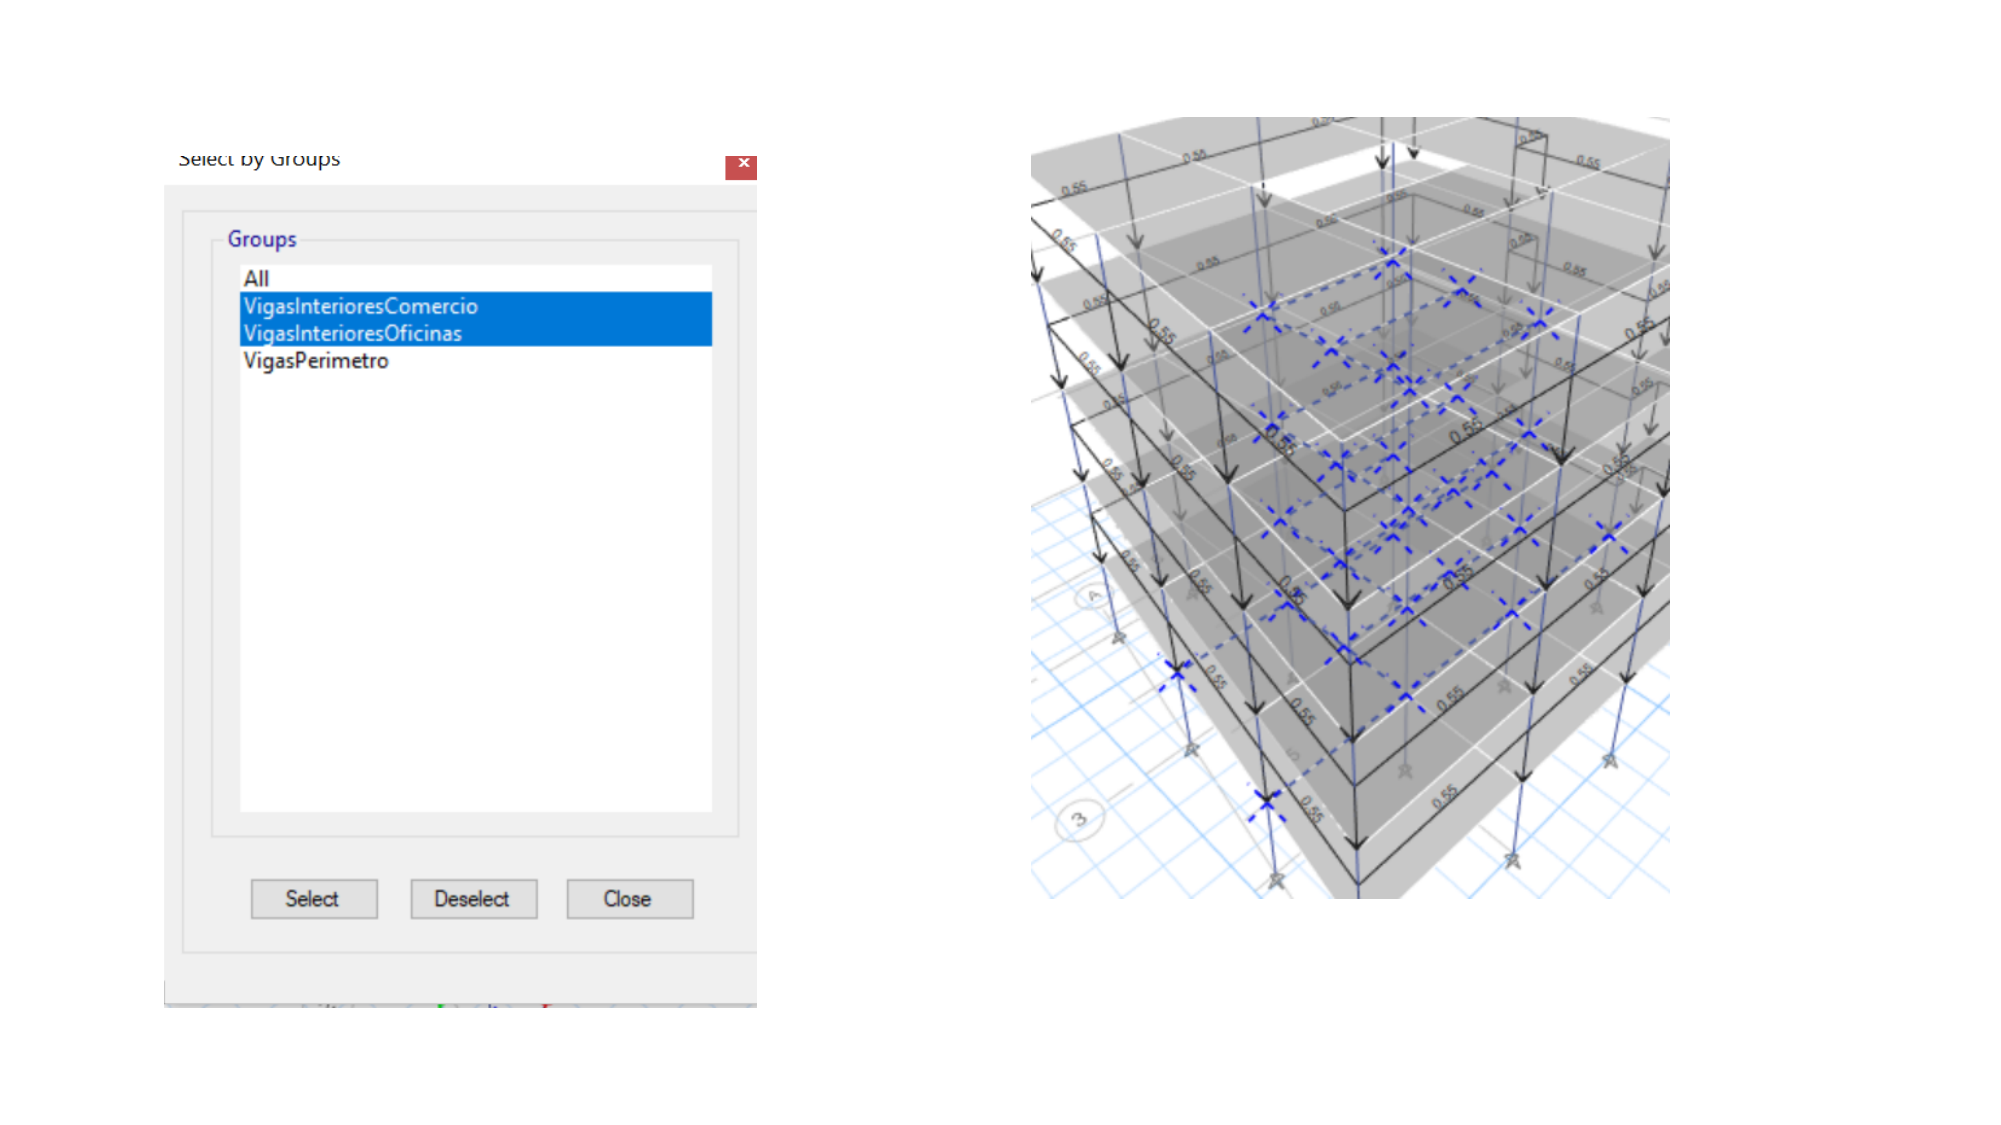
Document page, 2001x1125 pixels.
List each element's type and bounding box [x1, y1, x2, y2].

picture [164, 156, 757, 1008]
picture [1031, 117, 1670, 899]
